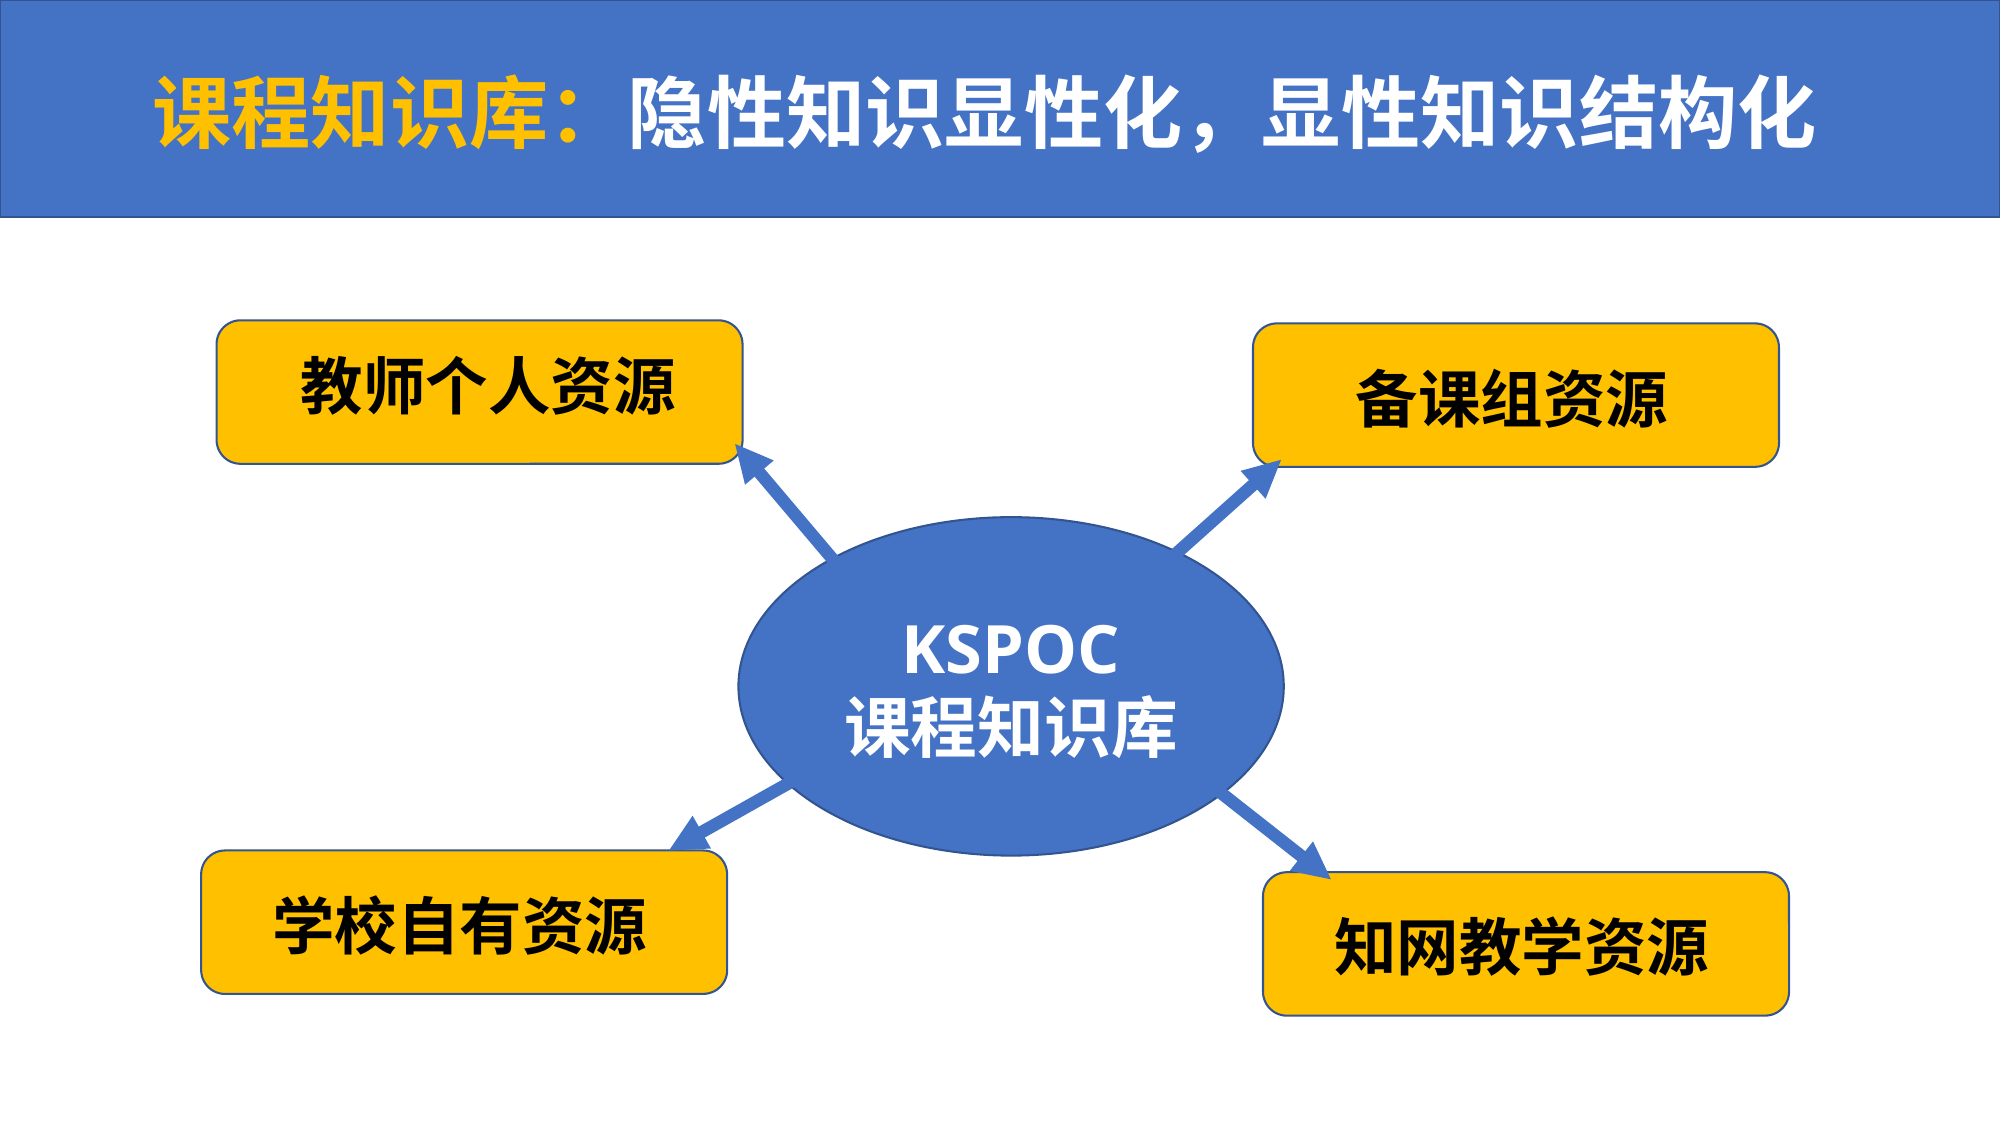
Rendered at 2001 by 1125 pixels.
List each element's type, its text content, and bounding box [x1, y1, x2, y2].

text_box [735, 443, 842, 570]
text_box KSPOC 课程知识库 [737, 516, 1285, 857]
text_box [1161, 459, 1282, 567]
text_box [0, 0, 2000, 218]
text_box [201, 850, 728, 994]
title 课程知识库：隐性知识显性化，显性知识结构化 [137, 7, 1863, 226]
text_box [668, 772, 808, 851]
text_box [1262, 872, 1790, 1016]
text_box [216, 320, 747, 464]
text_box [1195, 772, 1331, 880]
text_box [1252, 323, 1780, 467]
